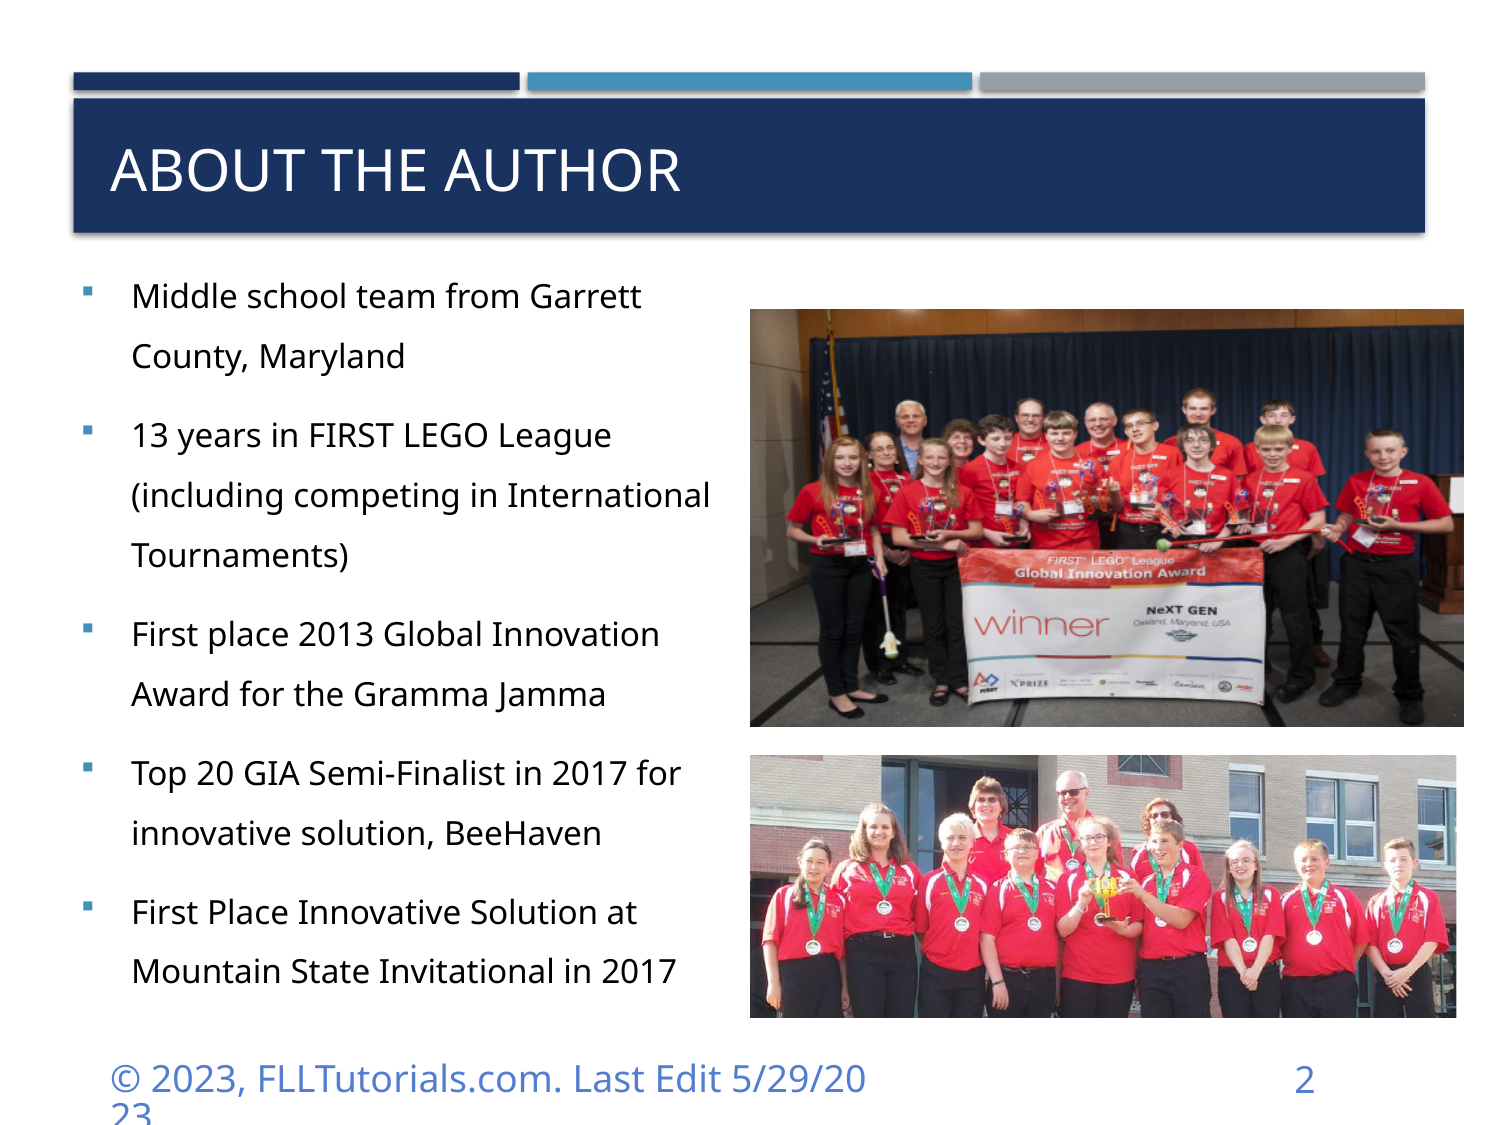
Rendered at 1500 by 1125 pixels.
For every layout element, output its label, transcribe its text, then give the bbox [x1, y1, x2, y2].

title About The author [95, 112, 1406, 211]
footer © 2023, FLLTutorials.com. Last Edit 5/29/2023 [95, 1047, 895, 1108]
picture [749, 754, 1457, 1019]
list Middle school team from Garrett County, Maryland 13 years in FIRST LEGO League (including competing in International Tournaments) First place 2013 Global Innovation Award for the Gramma Jamma Top 20 GIA Semi-Finalist in 2017 for innovative solution, BeeHaven First Place Innovative Solution at Mountain State Invitational in 2017 [65, 247, 740, 983]
picture [749, 309, 1464, 727]
slide_number 2 [1279, 1048, 1406, 1109]
